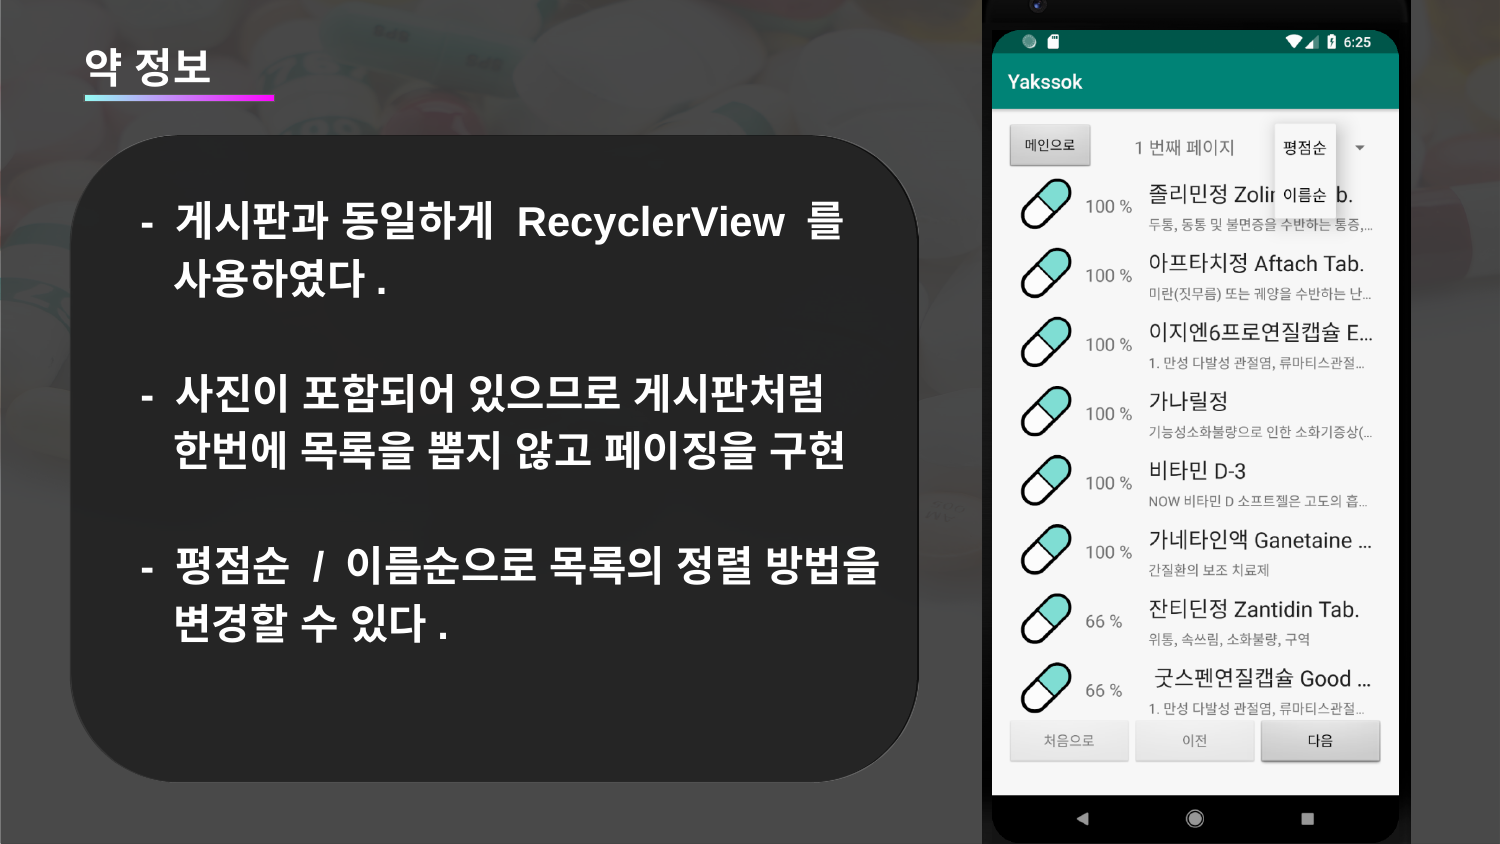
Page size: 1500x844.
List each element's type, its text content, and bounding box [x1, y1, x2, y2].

text_box - 게시판과 동일하게 RecyclerView 를 사용하였다. - 사진이 포함되어 있으므로 게시판처럼 한번에 목록을 뽑지 않고 페이징을 구현 - 평점순 / 이름순으로 목록의 정렬 방법을 변경할 수 있다. [125, 172, 976, 747]
text_box [69, 136, 890, 783]
picture [981, 0, 1411, 844]
text_box [0, 0, 979, 844]
text_box [83, 94, 275, 102]
text_box 약 정보 [69, 26, 309, 102]
text_box [1412, 0, 1500, 844]
